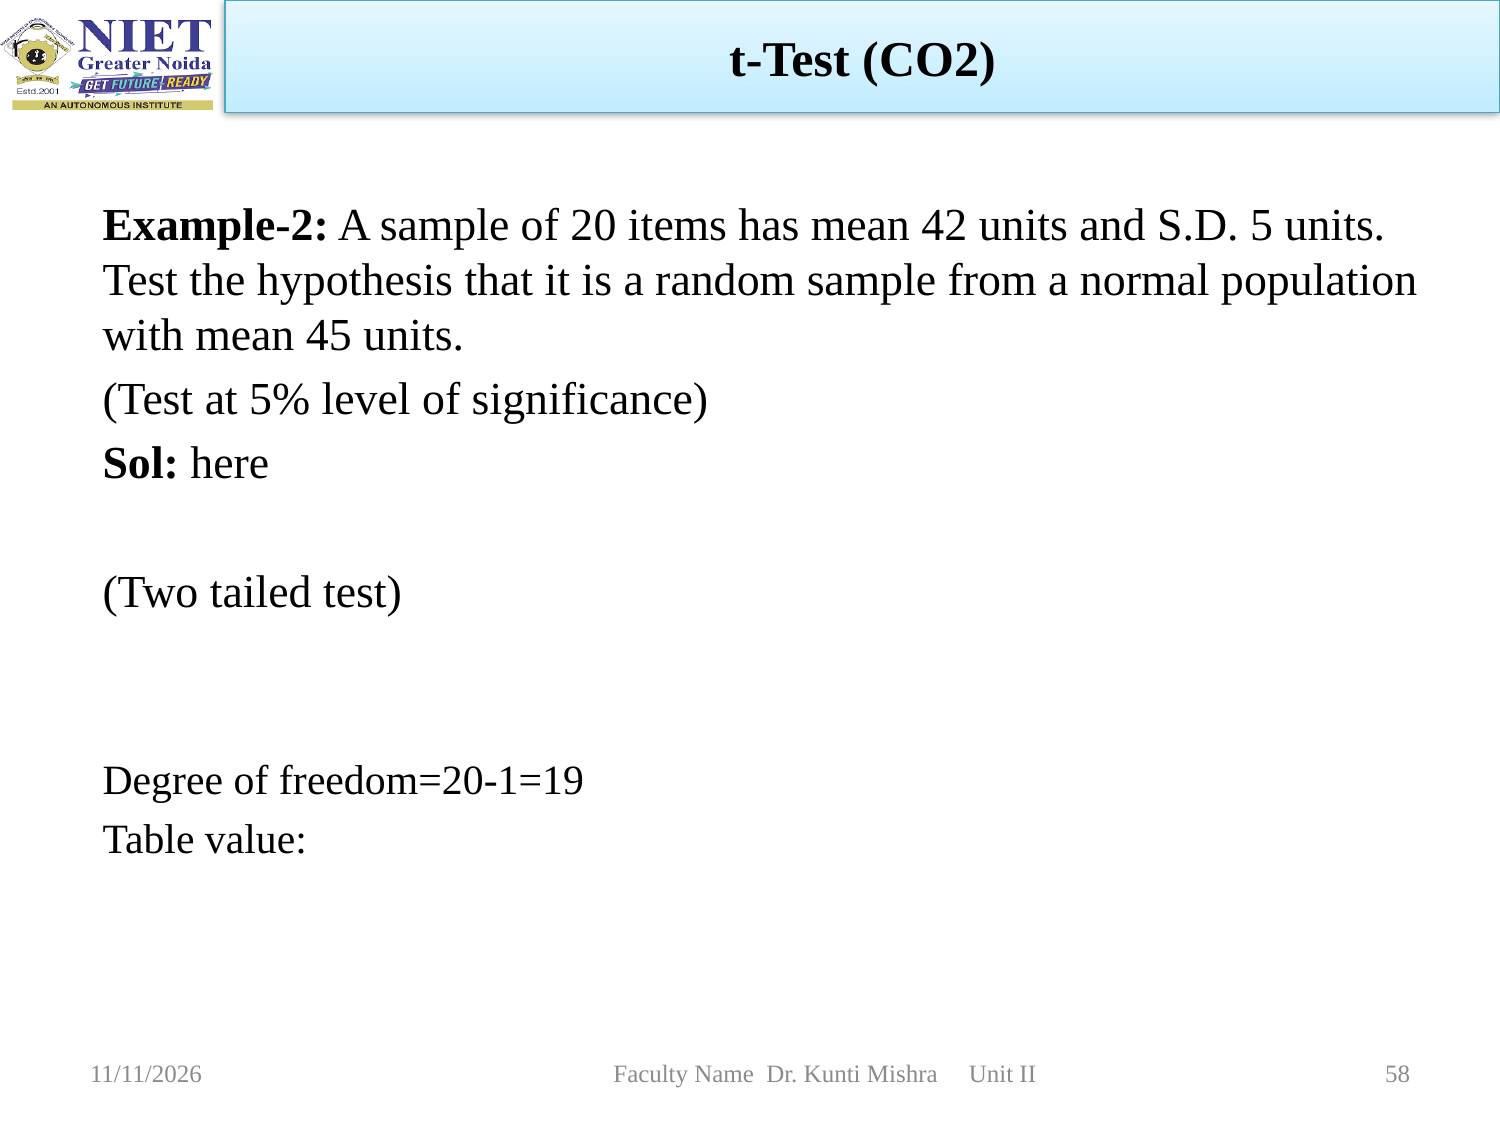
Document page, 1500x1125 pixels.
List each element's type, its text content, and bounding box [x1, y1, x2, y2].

slide_number 58 [1074, 1042, 1425, 1103]
text_box t-Test (CO2) [224, 0, 1500, 113]
picture [0, 18, 213, 110]
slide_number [75, 1042, 412, 1103]
footer Faculty Name Dr. Kunti Mishra Unit II [412, 1042, 1074, 1103]
